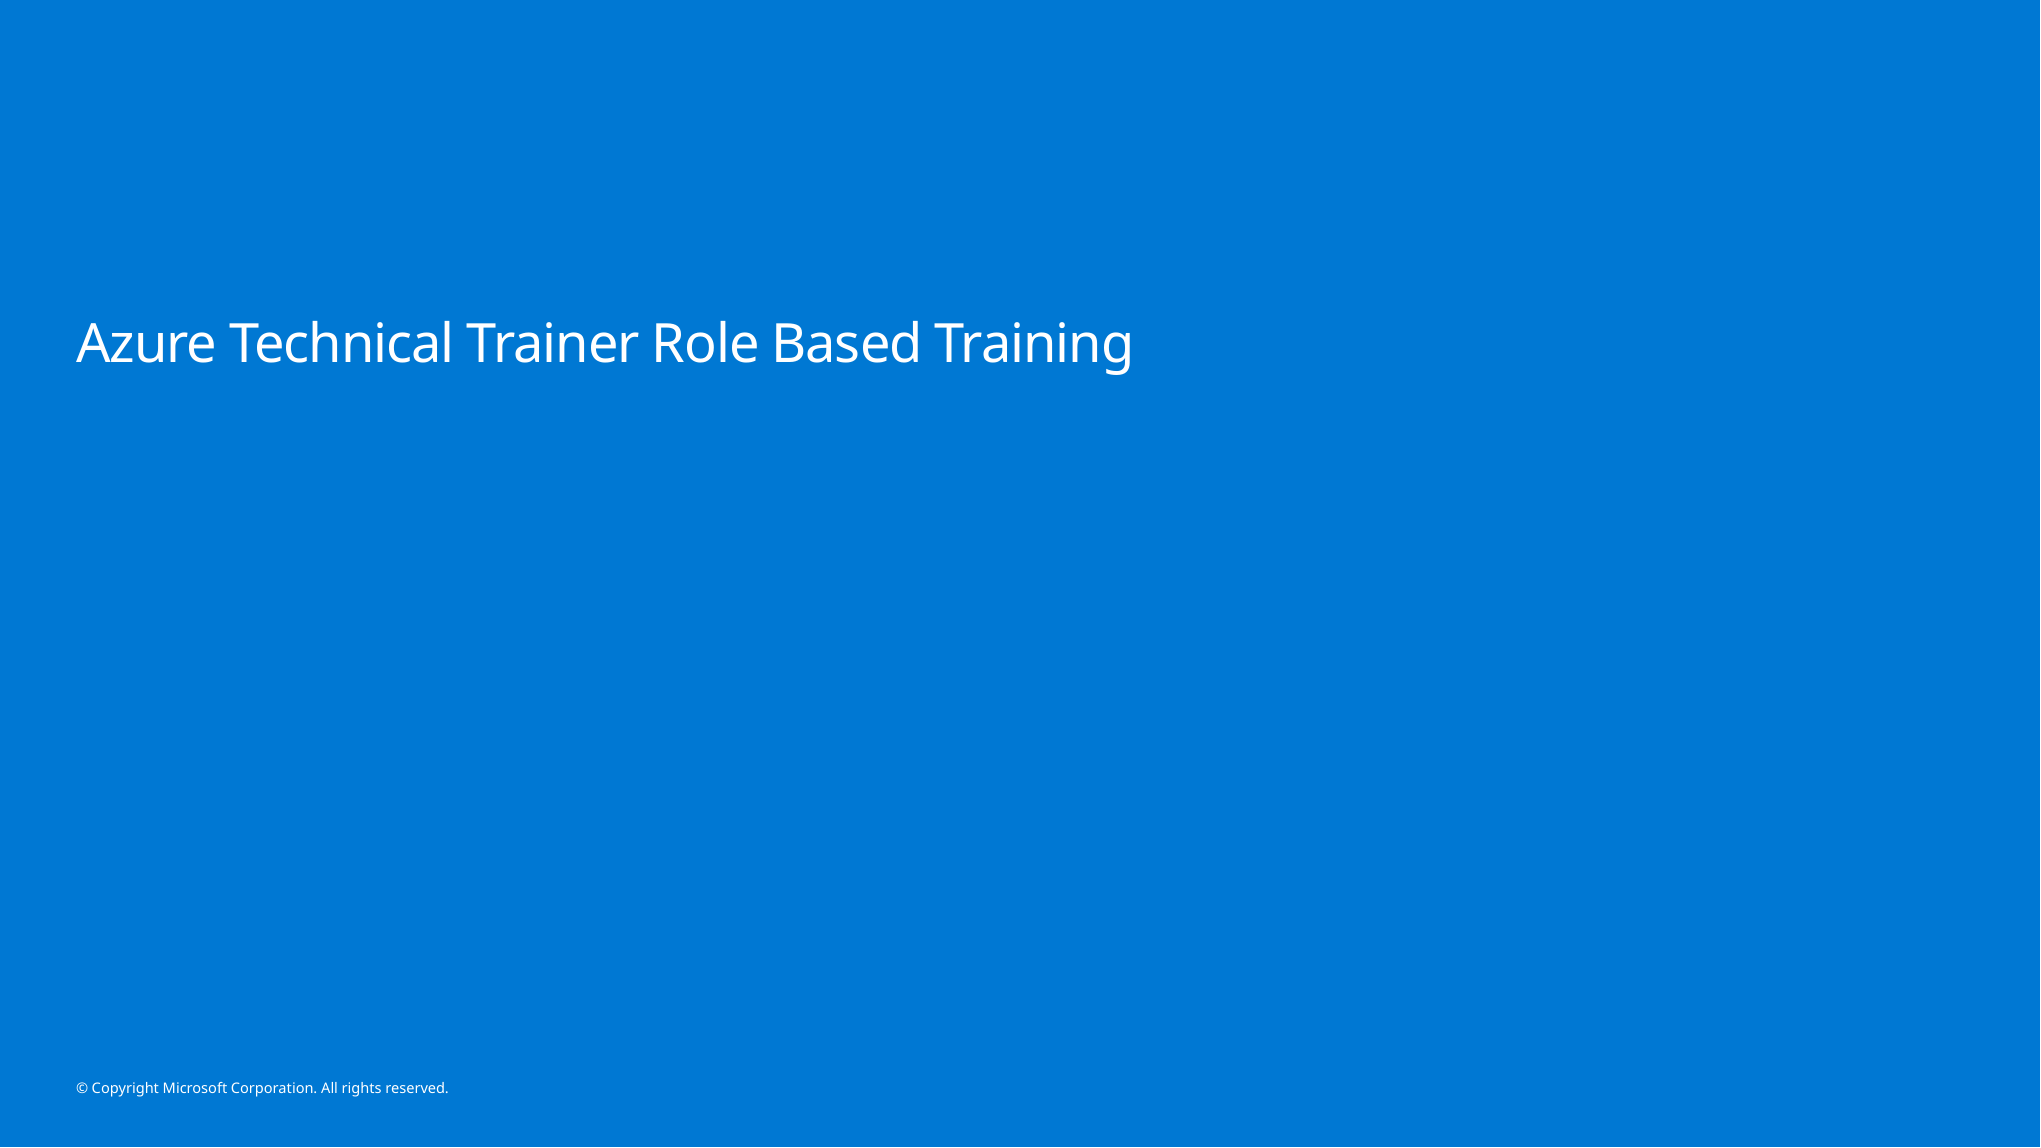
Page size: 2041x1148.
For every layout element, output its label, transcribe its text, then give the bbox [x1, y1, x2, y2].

title Azure Technical Trainer Role Based Training [76, 308, 1324, 556]
